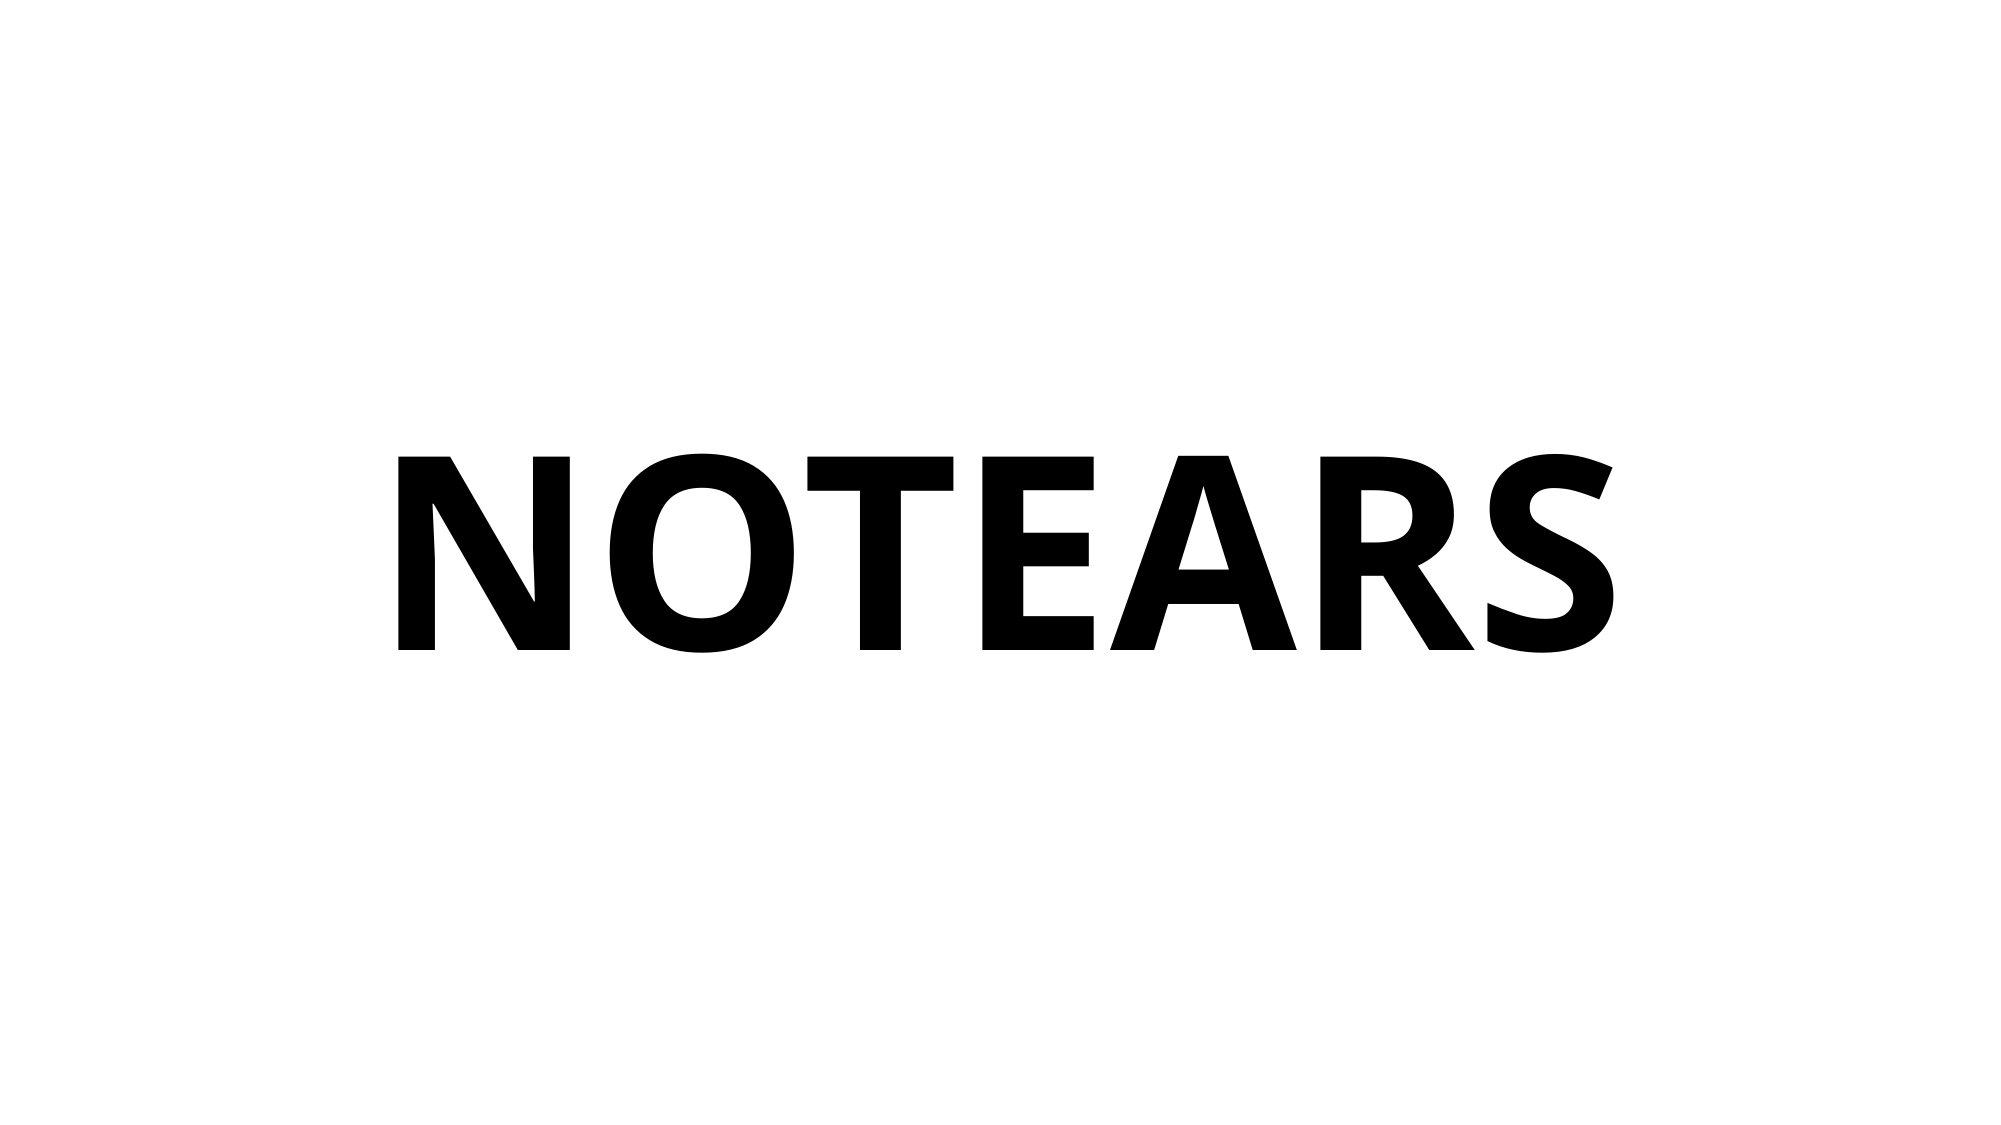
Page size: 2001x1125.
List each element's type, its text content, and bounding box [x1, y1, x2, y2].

title NOTEARS [0, 0, 2000, 1125]
